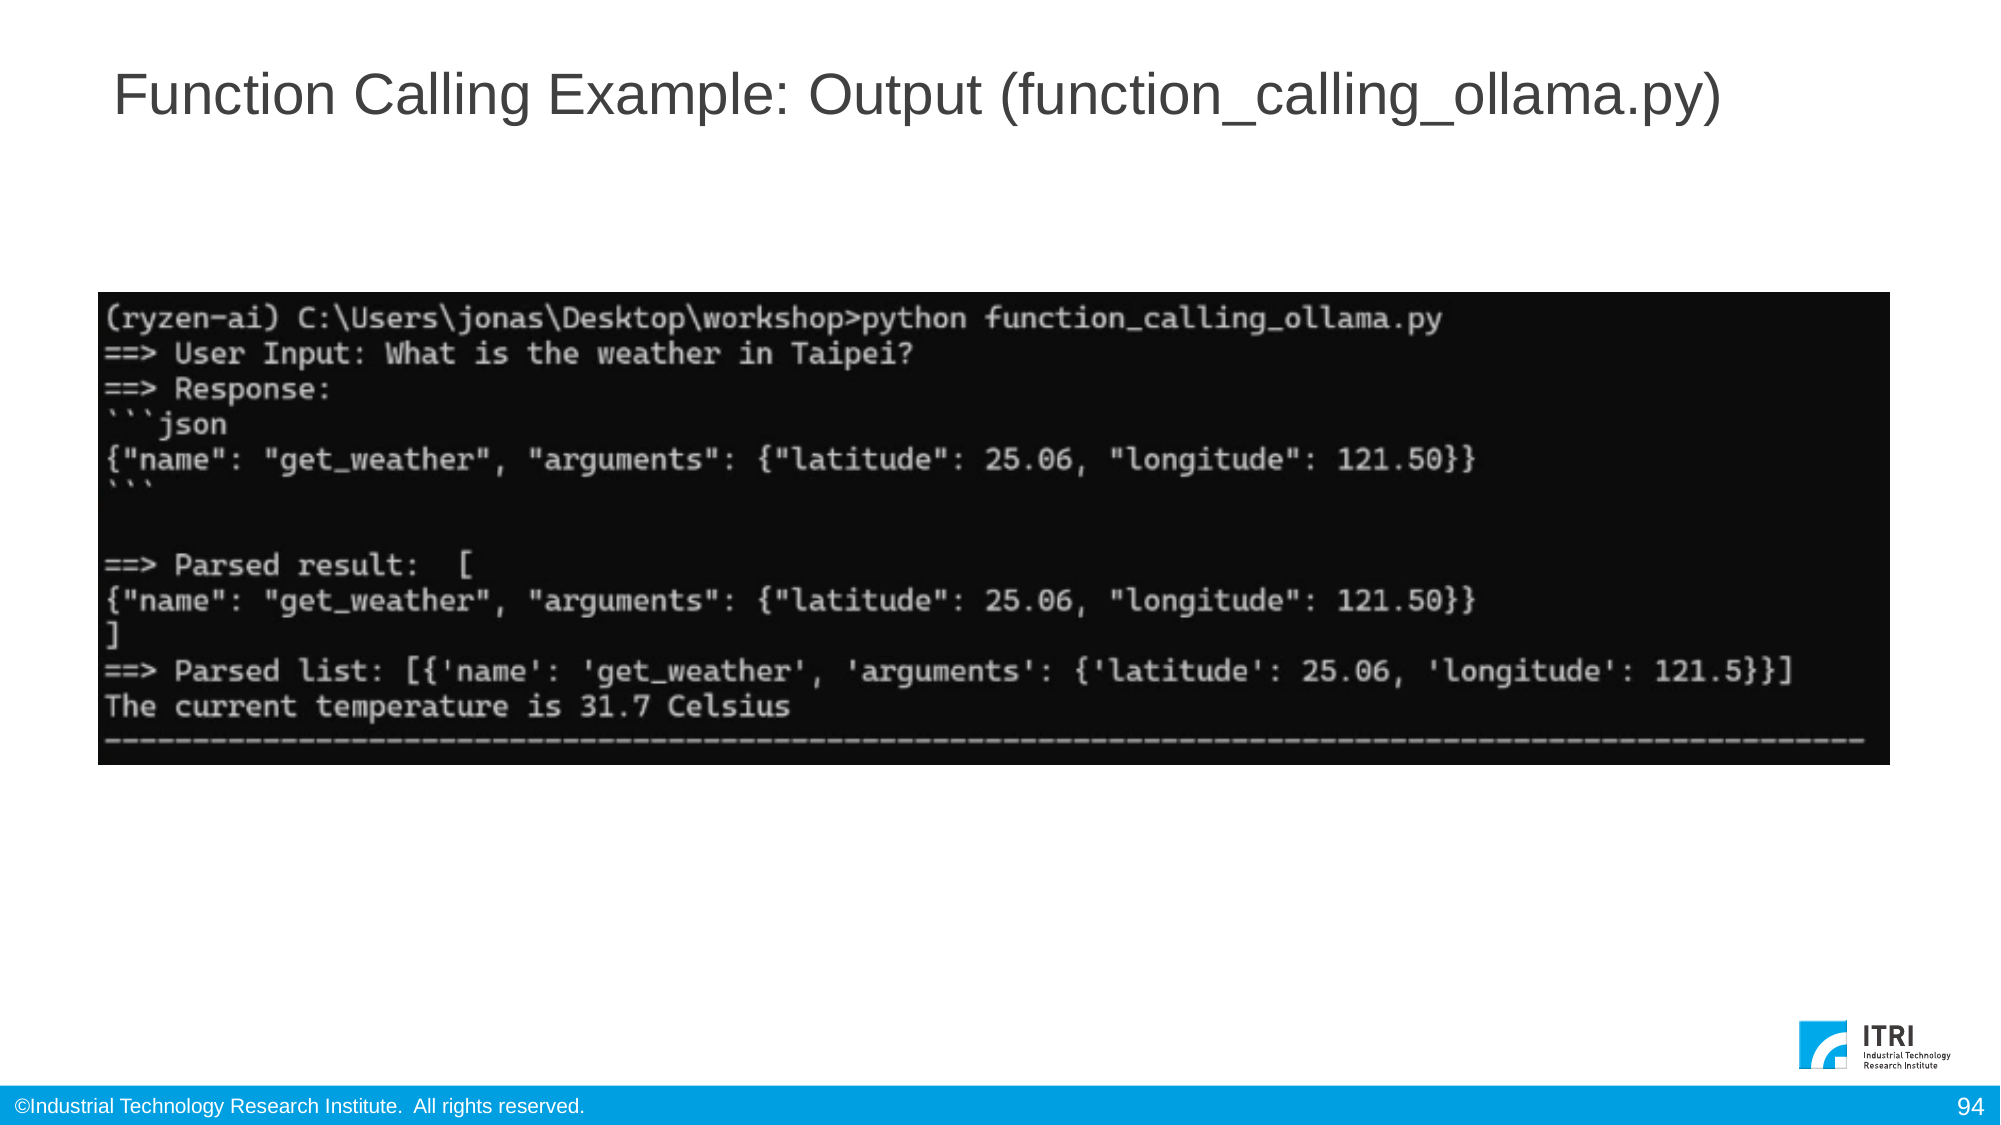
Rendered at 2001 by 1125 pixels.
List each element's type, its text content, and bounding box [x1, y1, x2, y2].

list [98, 292, 1890, 766]
slide_number 94 [1874, 1085, 2000, 1125]
title Function Calling Example: Output (function_calling_ollama.py) [98, 48, 1930, 198]
